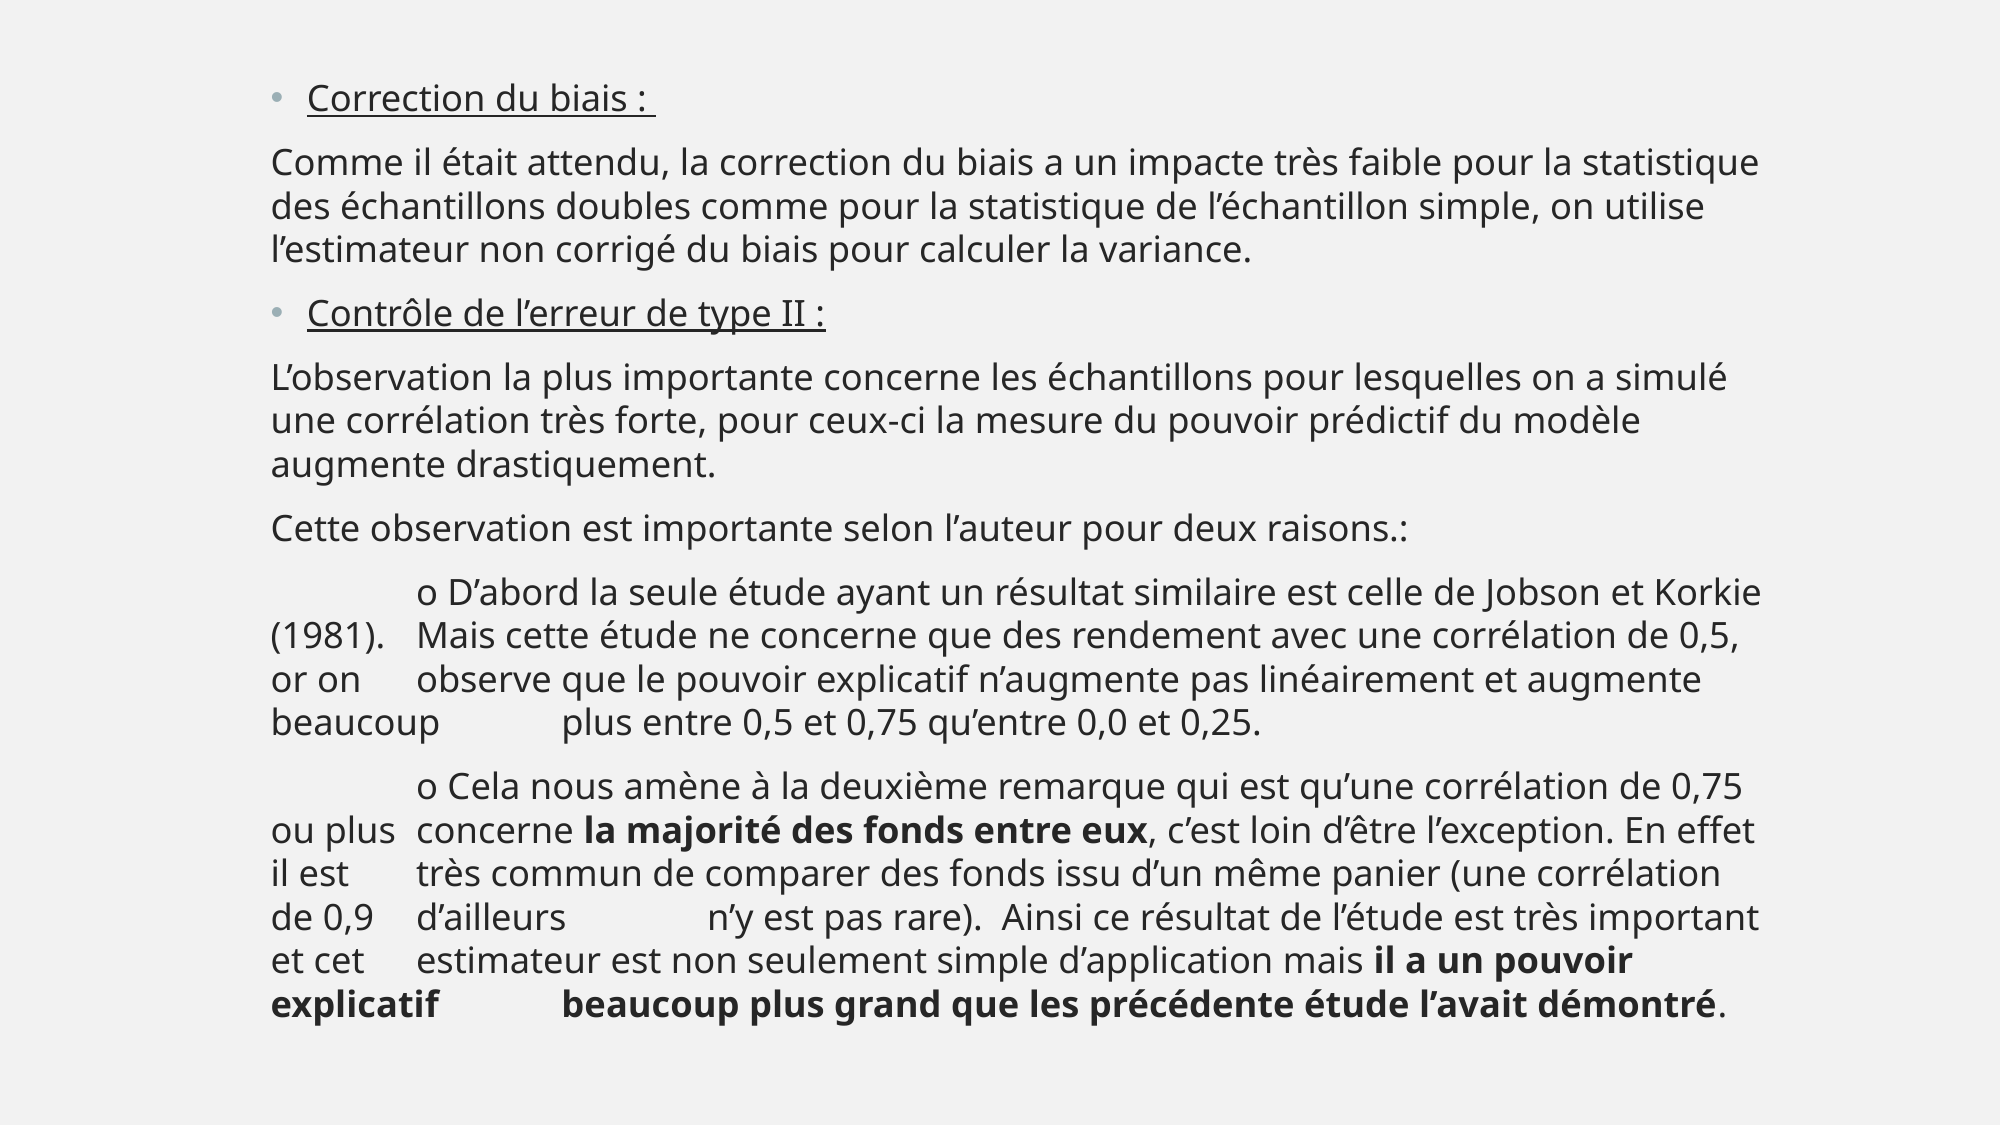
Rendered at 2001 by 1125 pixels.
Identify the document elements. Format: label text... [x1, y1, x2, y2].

list Correction du biais : Comme il était attendu, la correction du biais a un impacte très faible pour la statistique des échantillons doubles comme pour la statistique de l’échantillon simple, on utilise l’estimateur non corrigé du biais pour calculer la variance. Contrôle de l’erreur de type II : L’observation la plus importante concerne les échantillons pour lesquelles on a simulé une corrélation très forte, pour ceux-ci la mesure du pouvoir prédictif du modèle augmente drastiquement. Cette observation est importante selon l’auteur pour deux raisons.: o D’abord la seule étude ayant un résultat similaire est celle de Jobson et Korkie (1981). Mais cette étude ne concerne que des rendement avec une corrélation de 0,5, or on observe que le pouvoir explicatif n’augmente pas linéairement et augmente beaucoup plus entre 0,5 et 0,75 qu’entre 0,0 et 0,25. o Cela nous amène à la deuxième remarque qui est qu’une corrélation de 0,75 ou plus concerne la majorité des fonds entre eux, c’est loin d’être l’exception. En effet il est très commun de comparer des fonds issu d’un même panier (une corrélation de 0,9 d’ailleurs n’y est pas rare). Ainsi ce résultat de l’étude est très important et cet estimateur est non seulement simple d’application mais il a un pouvoir explicatif beaucoup plus grand que les précédente étude l’avait démontré. [255, 67, 1784, 1062]
